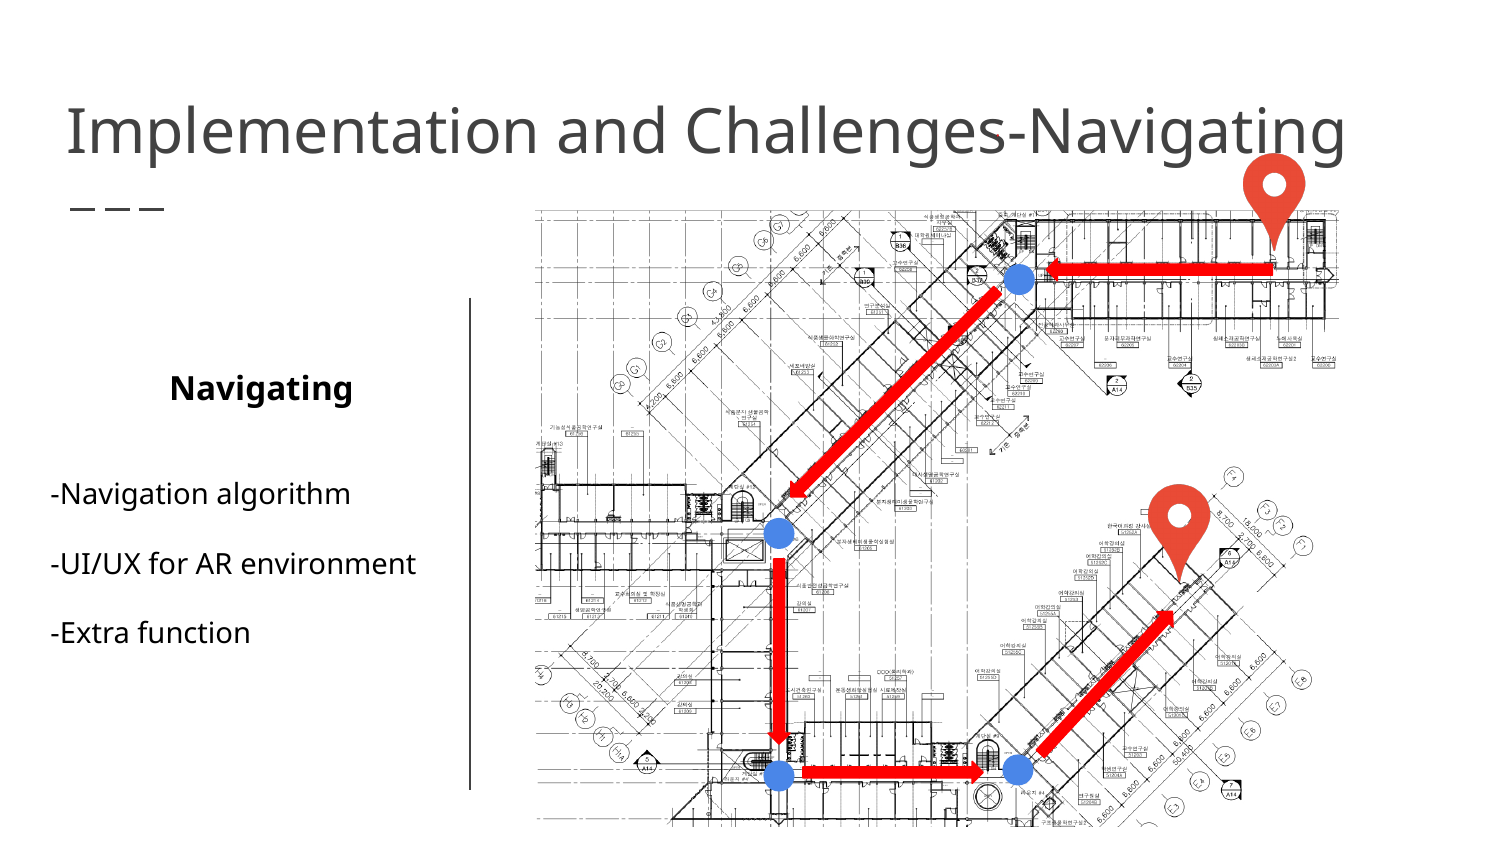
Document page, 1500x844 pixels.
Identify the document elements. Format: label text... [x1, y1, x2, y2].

text_box Navigating [141, 352, 382, 423]
text_box -Navigation algorithm -UI/UX for AR environment -Extra function [35, 460, 450, 665]
title Implementation and Challenges-Navigating [51, 61, 1449, 182]
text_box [535, 133, 1500, 827]
